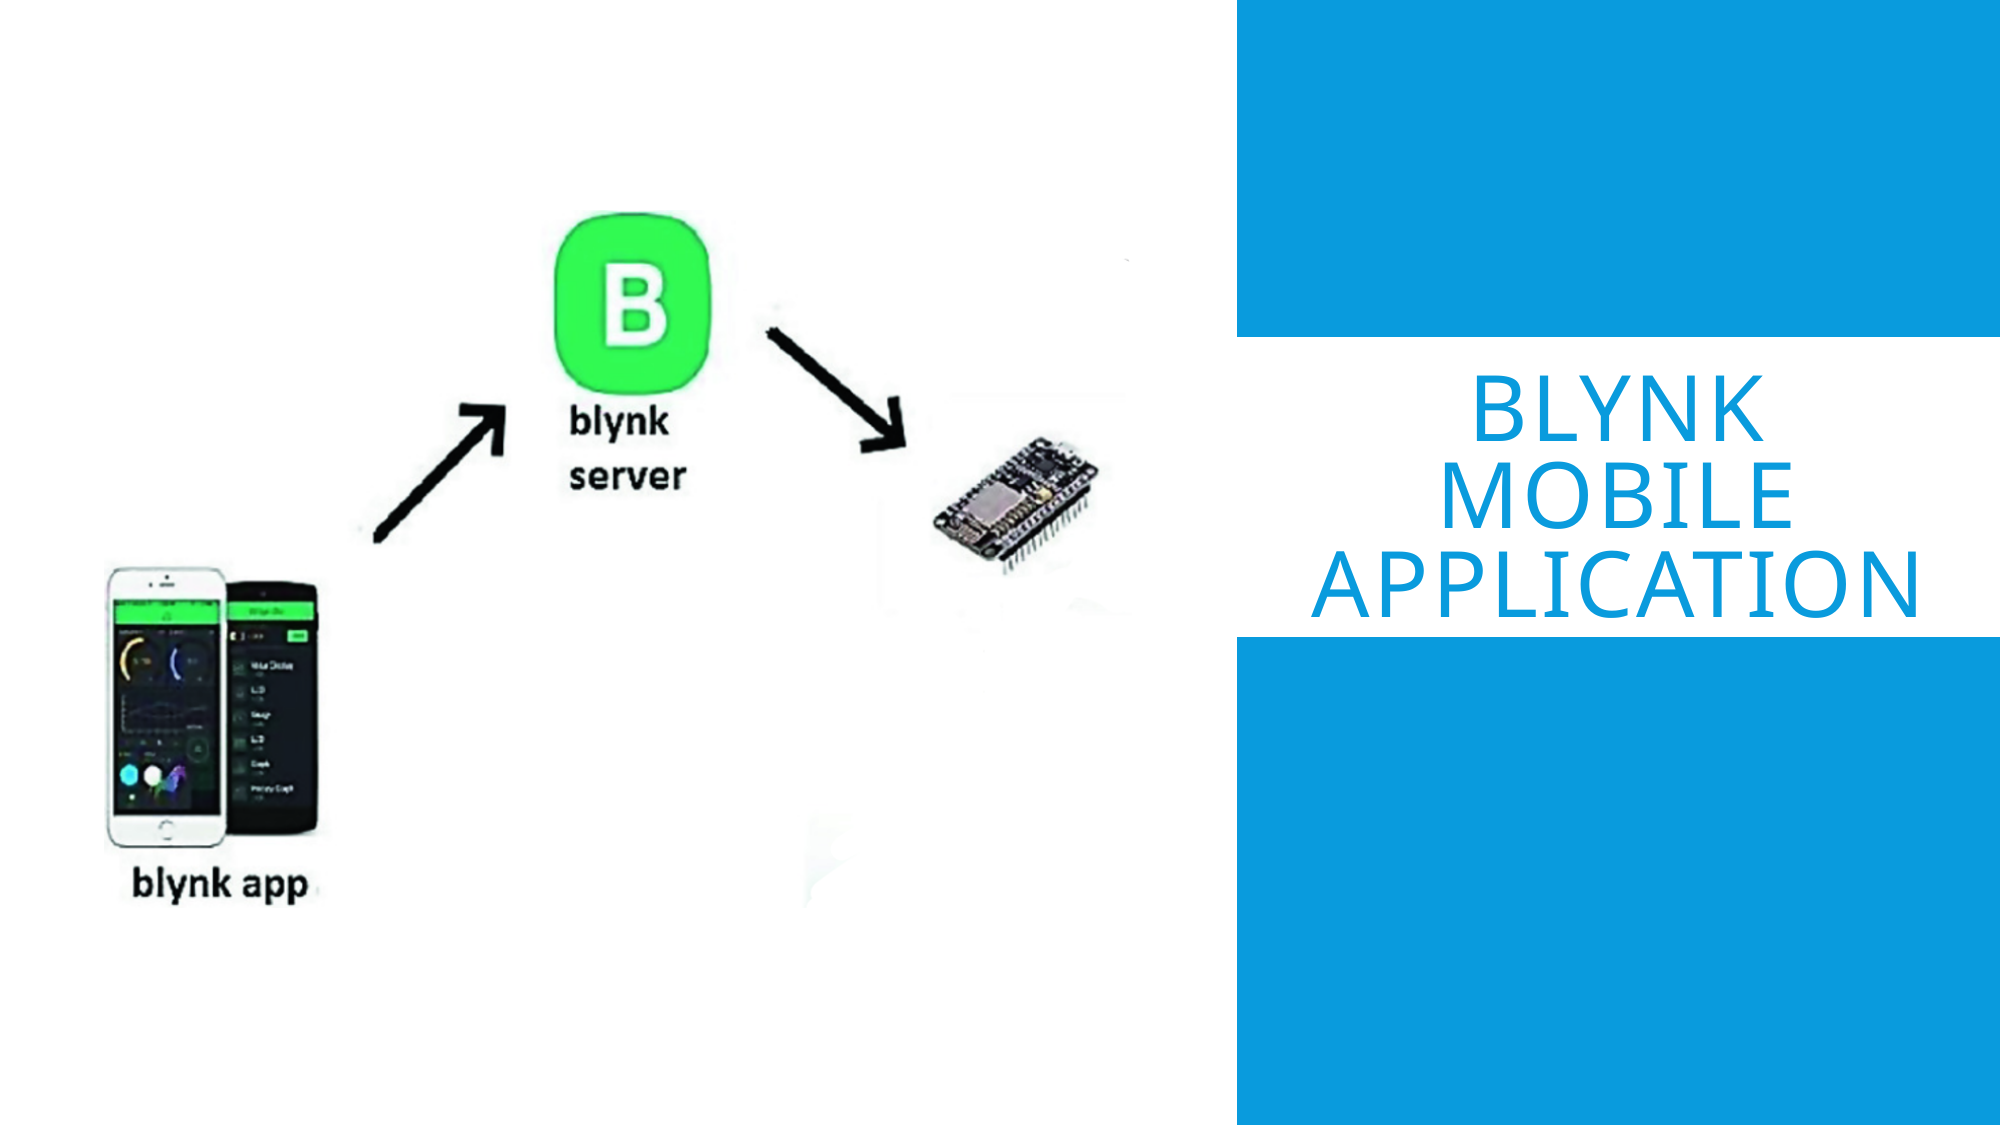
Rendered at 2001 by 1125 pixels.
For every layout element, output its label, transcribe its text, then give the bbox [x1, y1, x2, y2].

text_box [1238, 336, 2000, 638]
picture [103, 210, 1133, 908]
text_box [1238, 0, 2000, 336]
text_box [0, 0, 1238, 1125]
text_box [1238, 638, 2000, 1125]
title BLYNK Mobile Application [1290, 360, 1947, 646]
